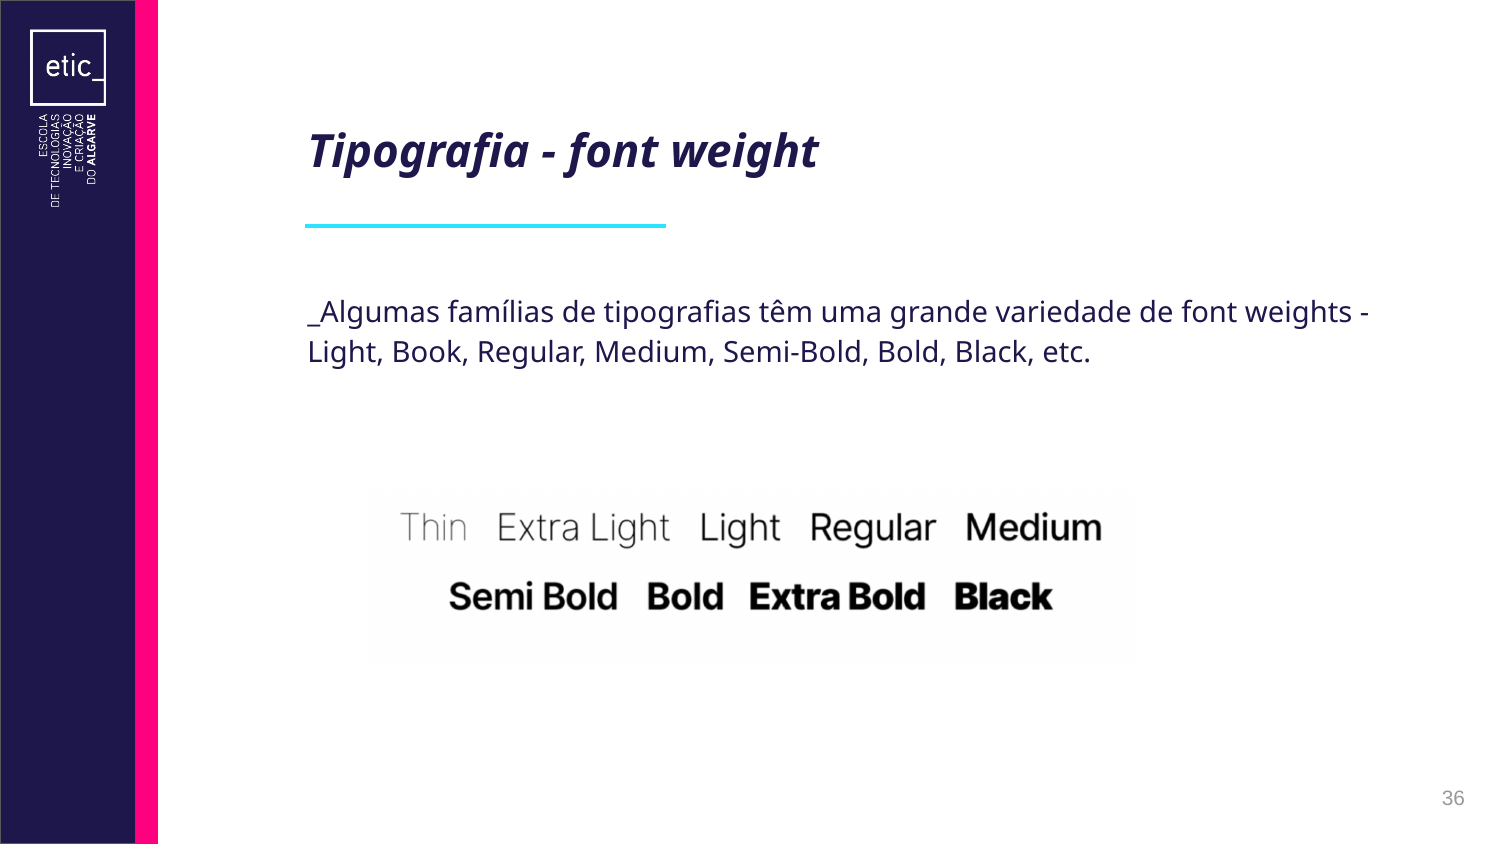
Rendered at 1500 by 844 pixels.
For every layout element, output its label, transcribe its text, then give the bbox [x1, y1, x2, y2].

slide_number ‹#› [1389, 764, 1480, 830]
picture [364, 490, 1136, 669]
picture [30, 29, 106, 207]
title Tipografia - font weight [292, 80, 1162, 219]
list _Algumas famílias de tipografias têm uma grande variedade de font weights - Light, Book, Regular, Medium, Semi-Bold, Bold, Black, etc. [292, 272, 1403, 377]
